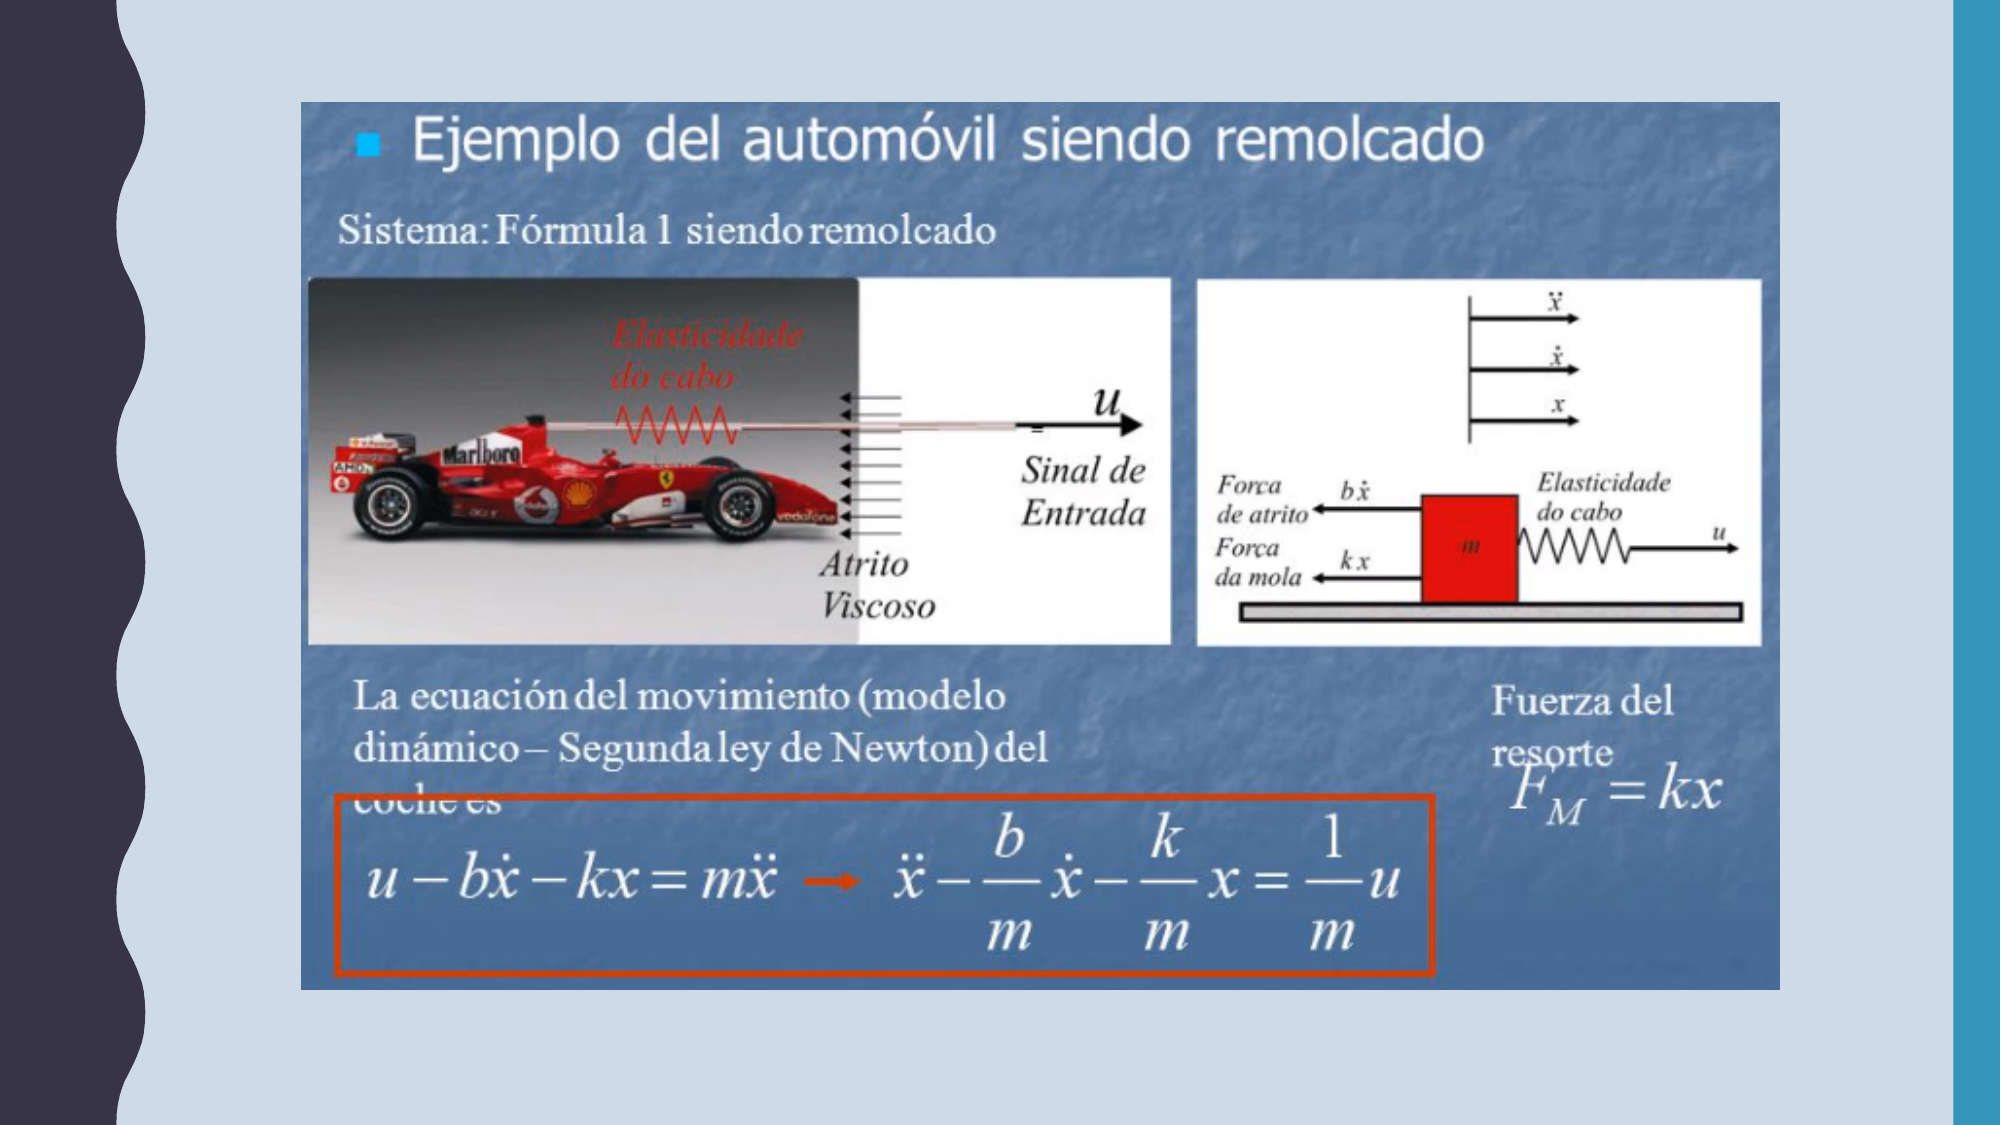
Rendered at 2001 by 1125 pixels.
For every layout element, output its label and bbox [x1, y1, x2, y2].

list [300, 102, 1780, 990]
